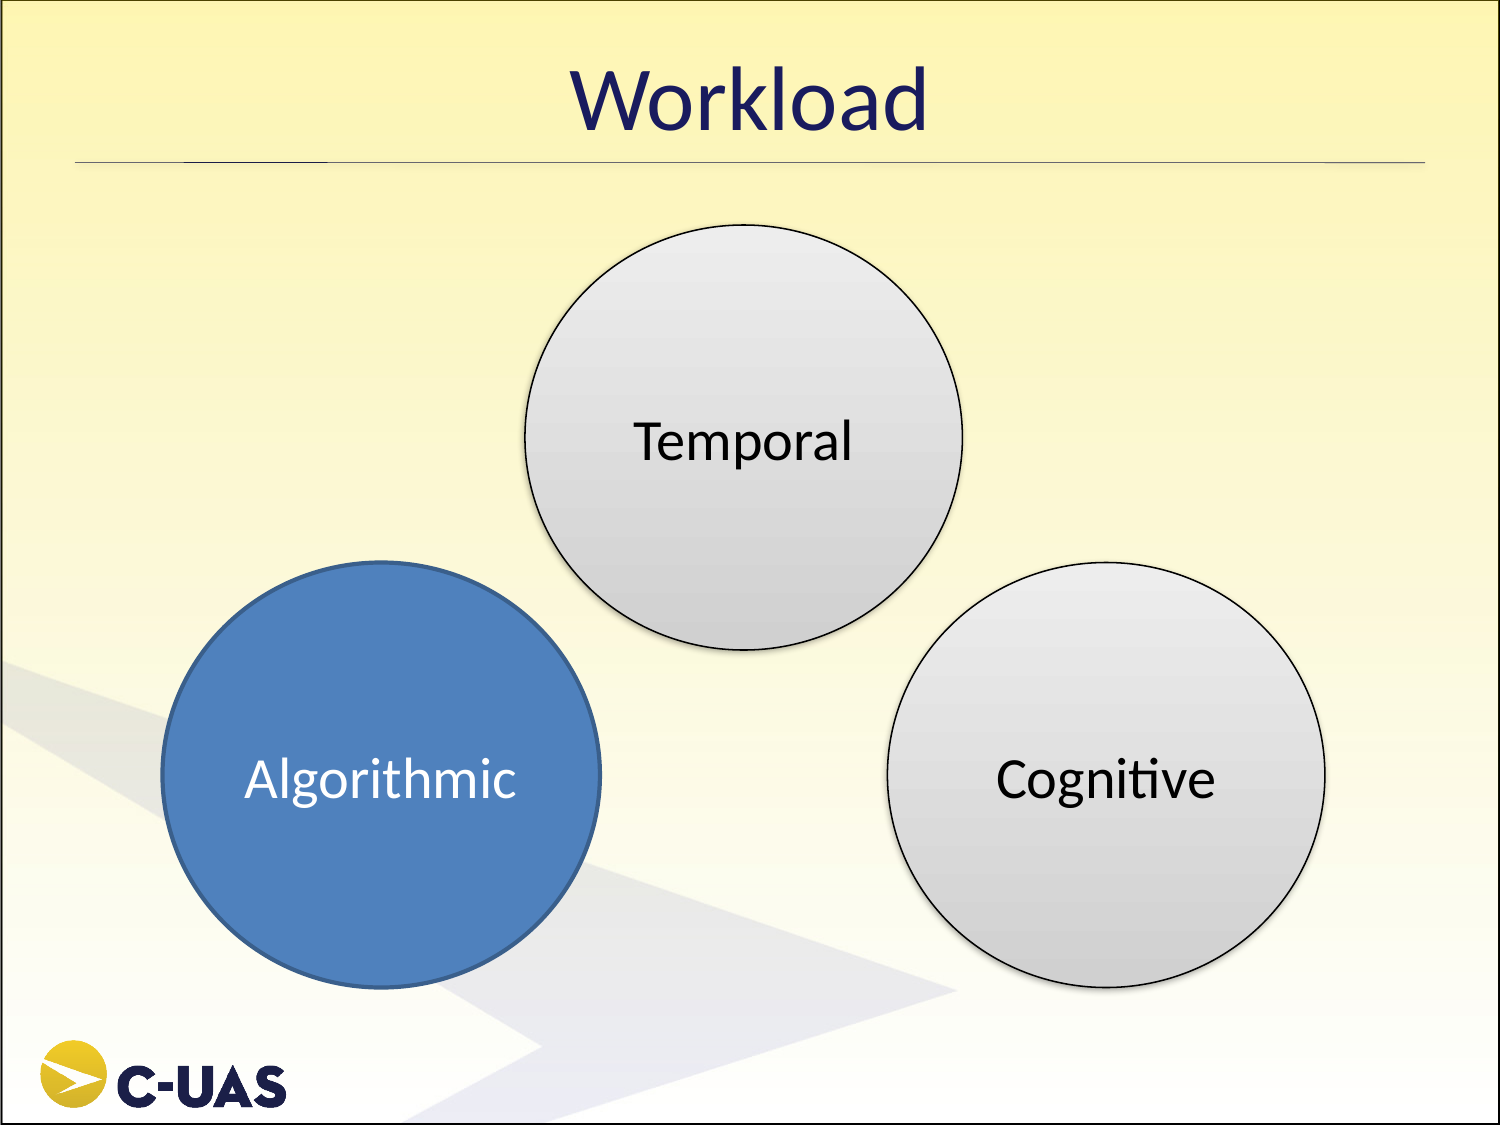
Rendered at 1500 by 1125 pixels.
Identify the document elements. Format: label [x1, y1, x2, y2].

text_box [160, 560, 603, 990]
text_box [886, 561, 1326, 989]
text_box [524, 224, 964, 651]
title [75, 24, 1425, 163]
picture [0, 0, 1500, 1125]
